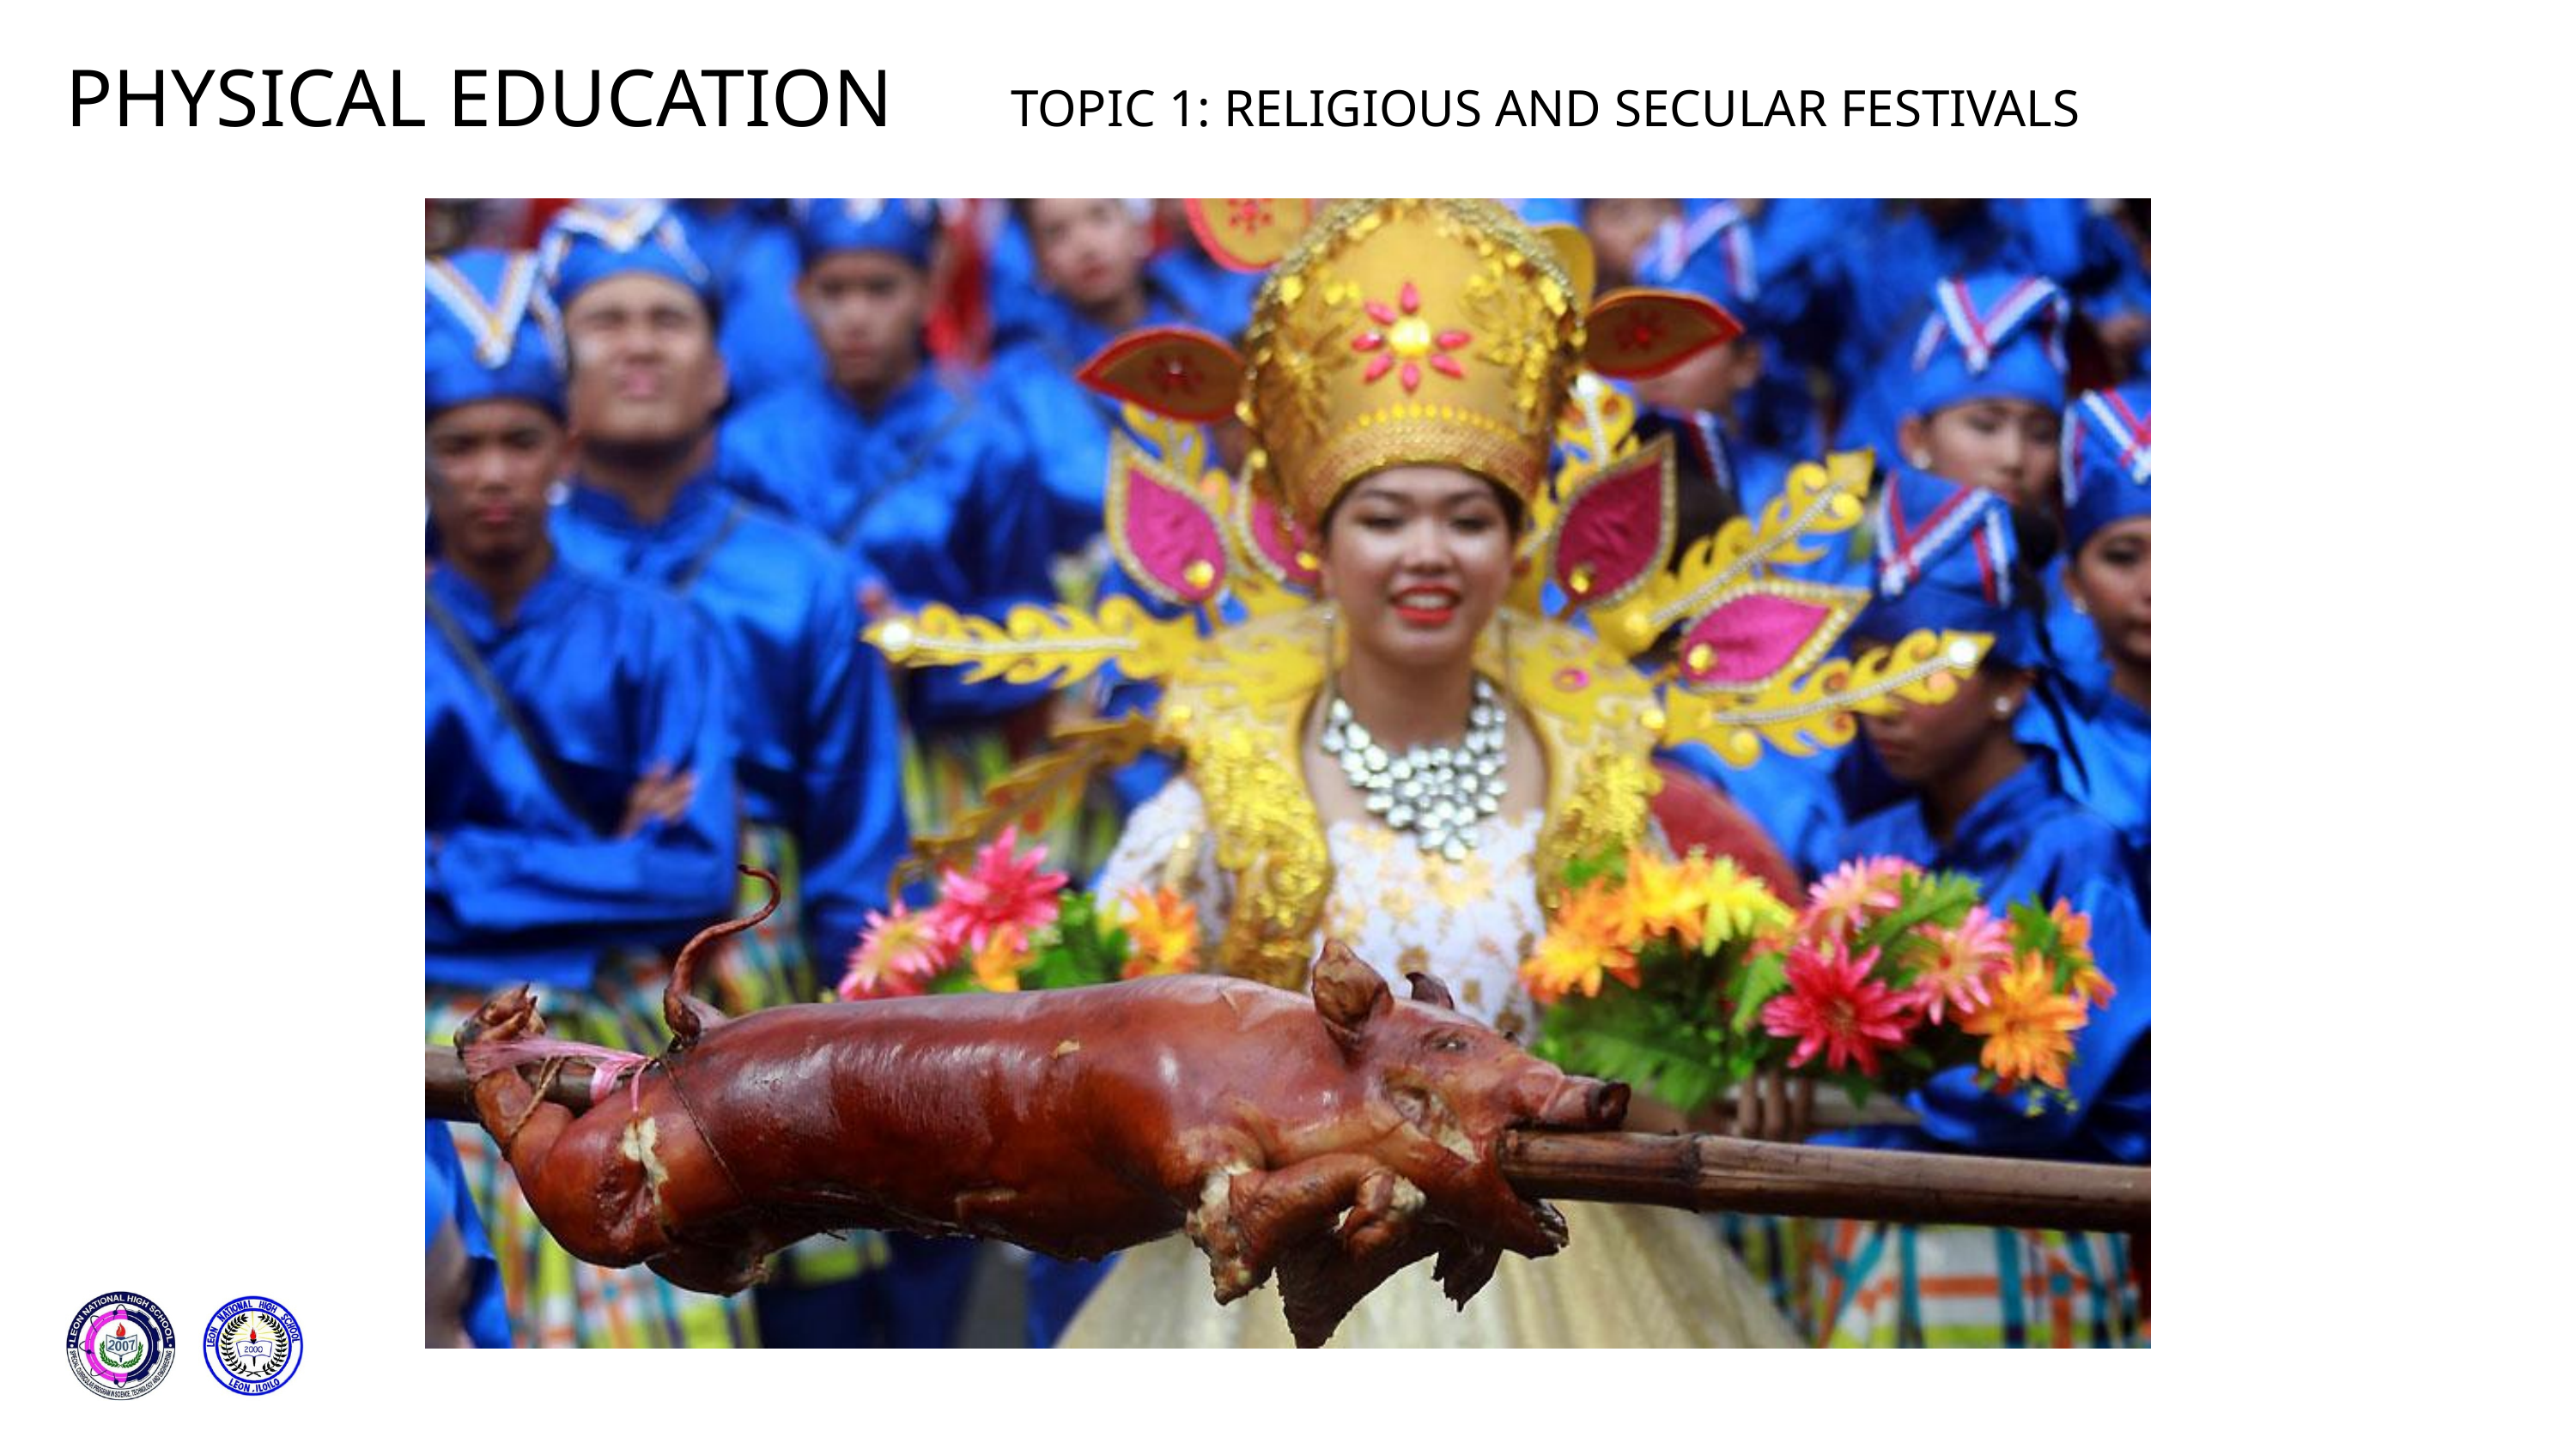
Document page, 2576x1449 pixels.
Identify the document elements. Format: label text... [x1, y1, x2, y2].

text_box PHYSICAL EDUCATION [65, 48, 999, 143]
picture [425, 198, 2151, 1349]
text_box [65, 1289, 310, 1401]
text_box TOPIC 1: RELIGIOUS AND SECULAR FESTIVALS [998, 70, 2511, 143]
